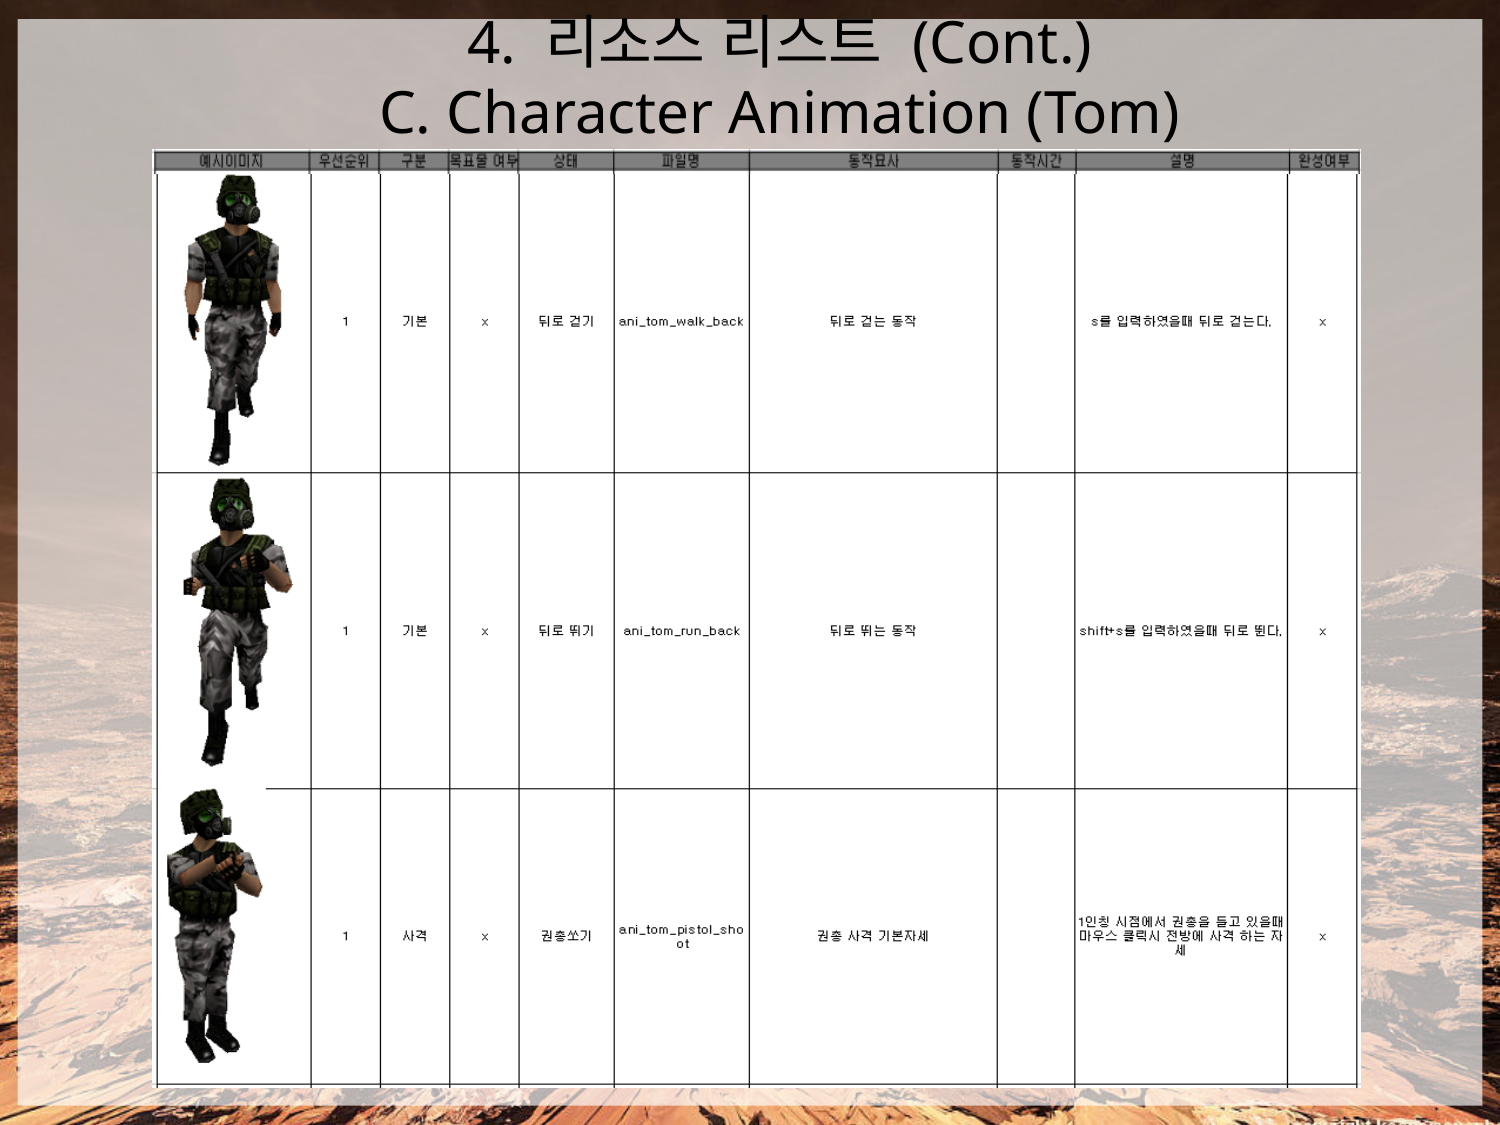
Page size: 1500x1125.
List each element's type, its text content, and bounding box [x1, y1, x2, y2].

picture [0, 169, 1500, 1125]
picture [152, 149, 1361, 1088]
text_box 4. 리소스 리스트 (Cont.) C. Character Animation (Tom) [0, 0, 1500, 169]
